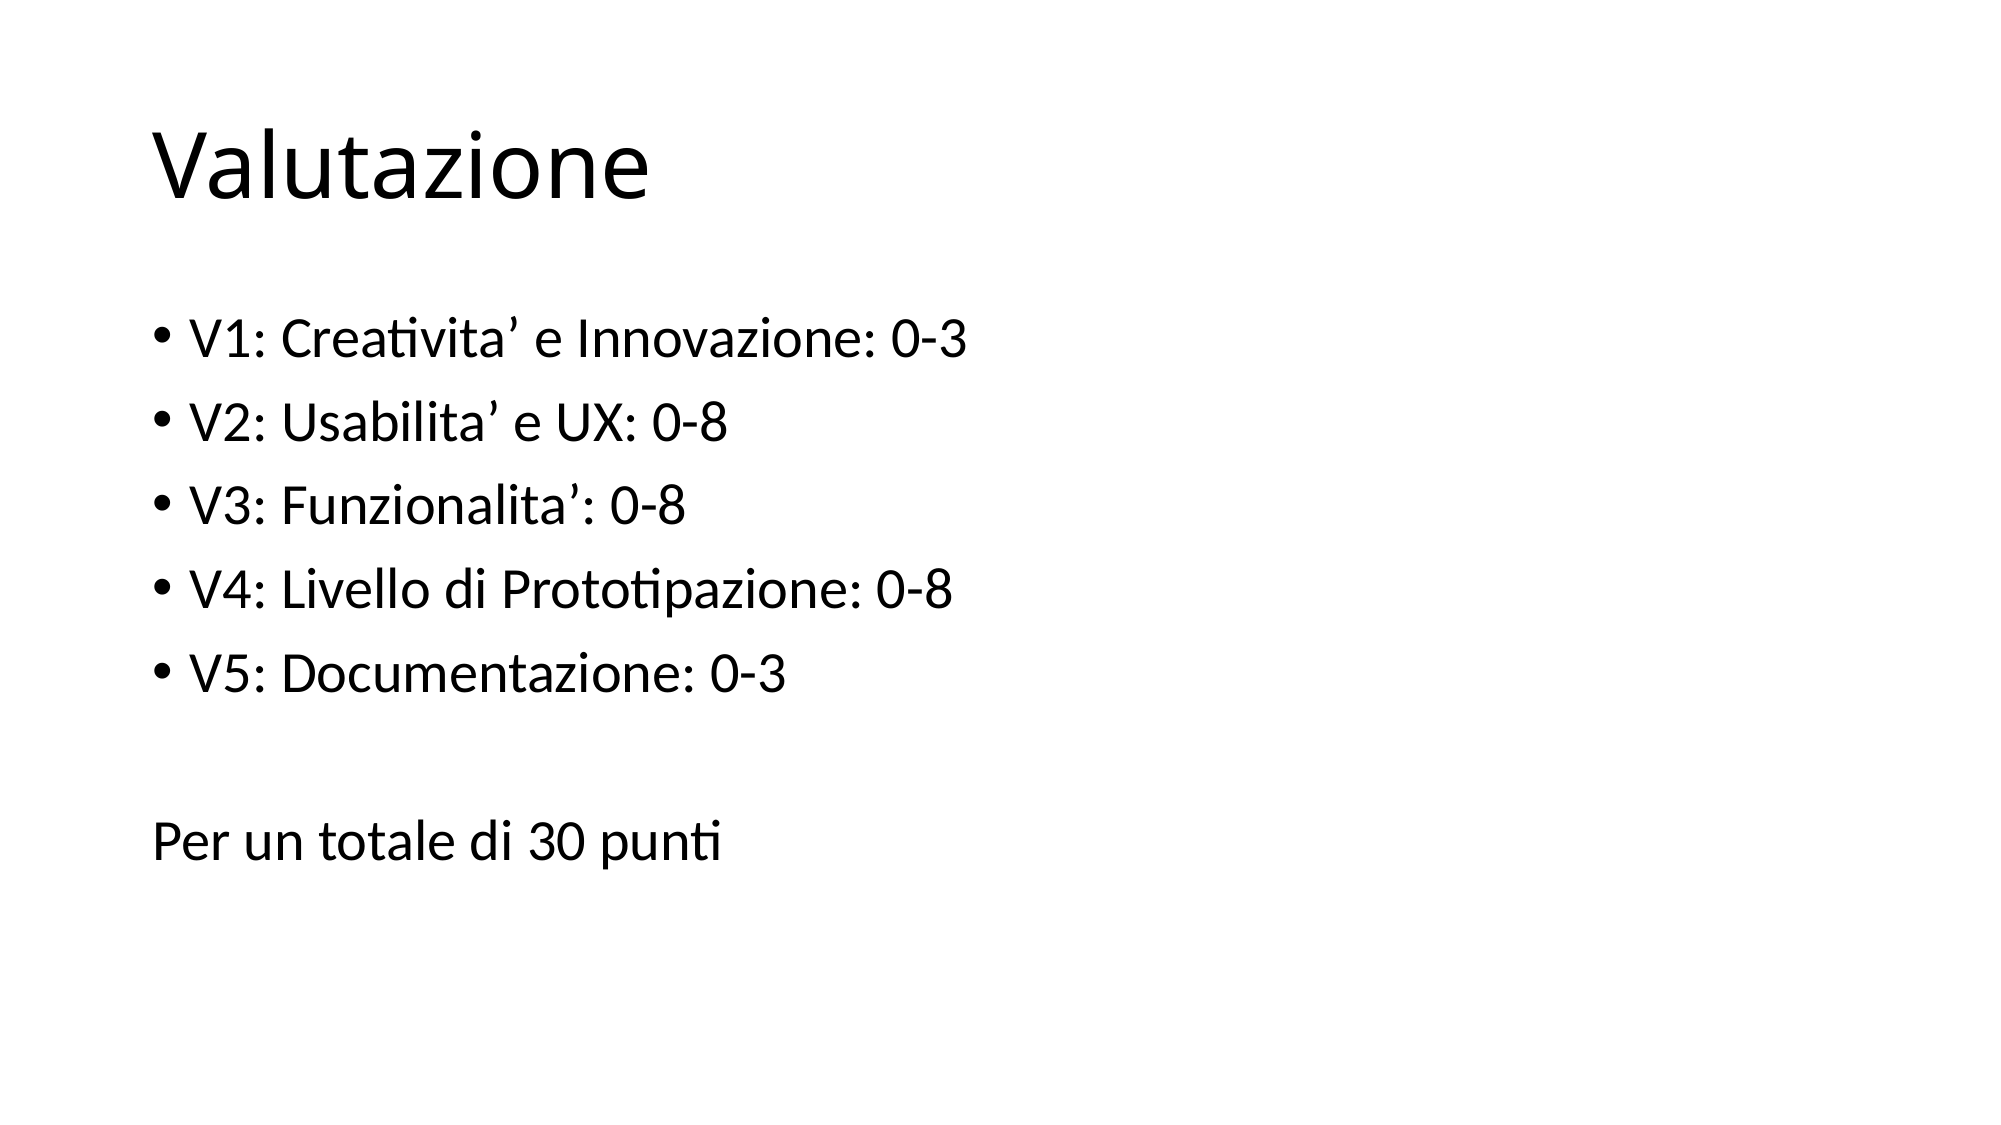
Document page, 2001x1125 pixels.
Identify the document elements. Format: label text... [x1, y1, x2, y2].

list V1: Creativita’ e Innovazione: 0-3 V2: Usabilita’ e UX: 0-8 V3: Funzionalita’: 0-8 V4: Livello di Prototipazione: 0-8 V5: Documentazione: 0-3 Per un totale di 30 punti [137, 299, 1863, 1014]
title Valutazione [137, 59, 1863, 278]
